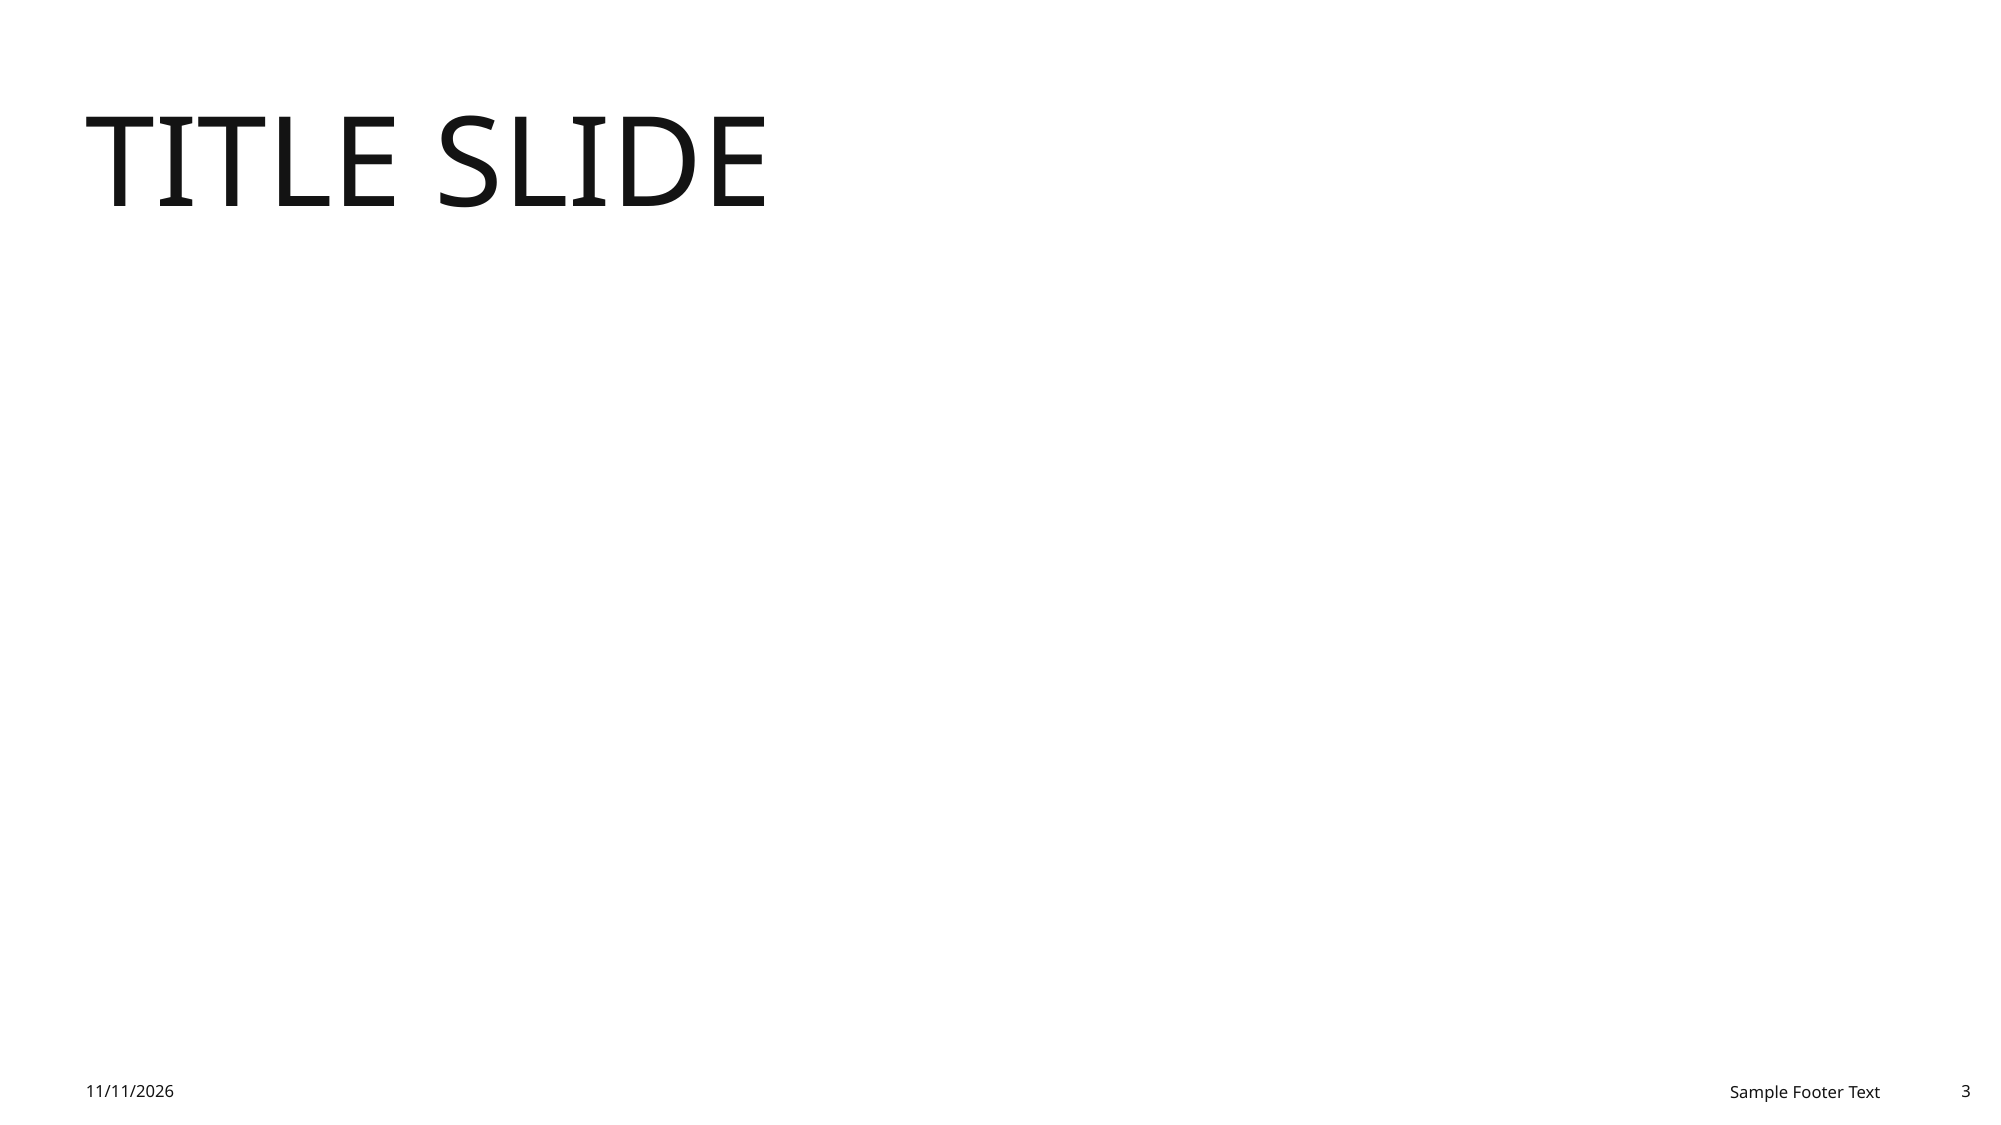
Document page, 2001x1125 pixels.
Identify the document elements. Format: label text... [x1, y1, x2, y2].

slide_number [70, 1064, 537, 1120]
slide_number 3 [1910, 1064, 1986, 1120]
footer Sample Footer Text [1458, 1064, 1896, 1120]
title Title Slide [70, 90, 1369, 749]
